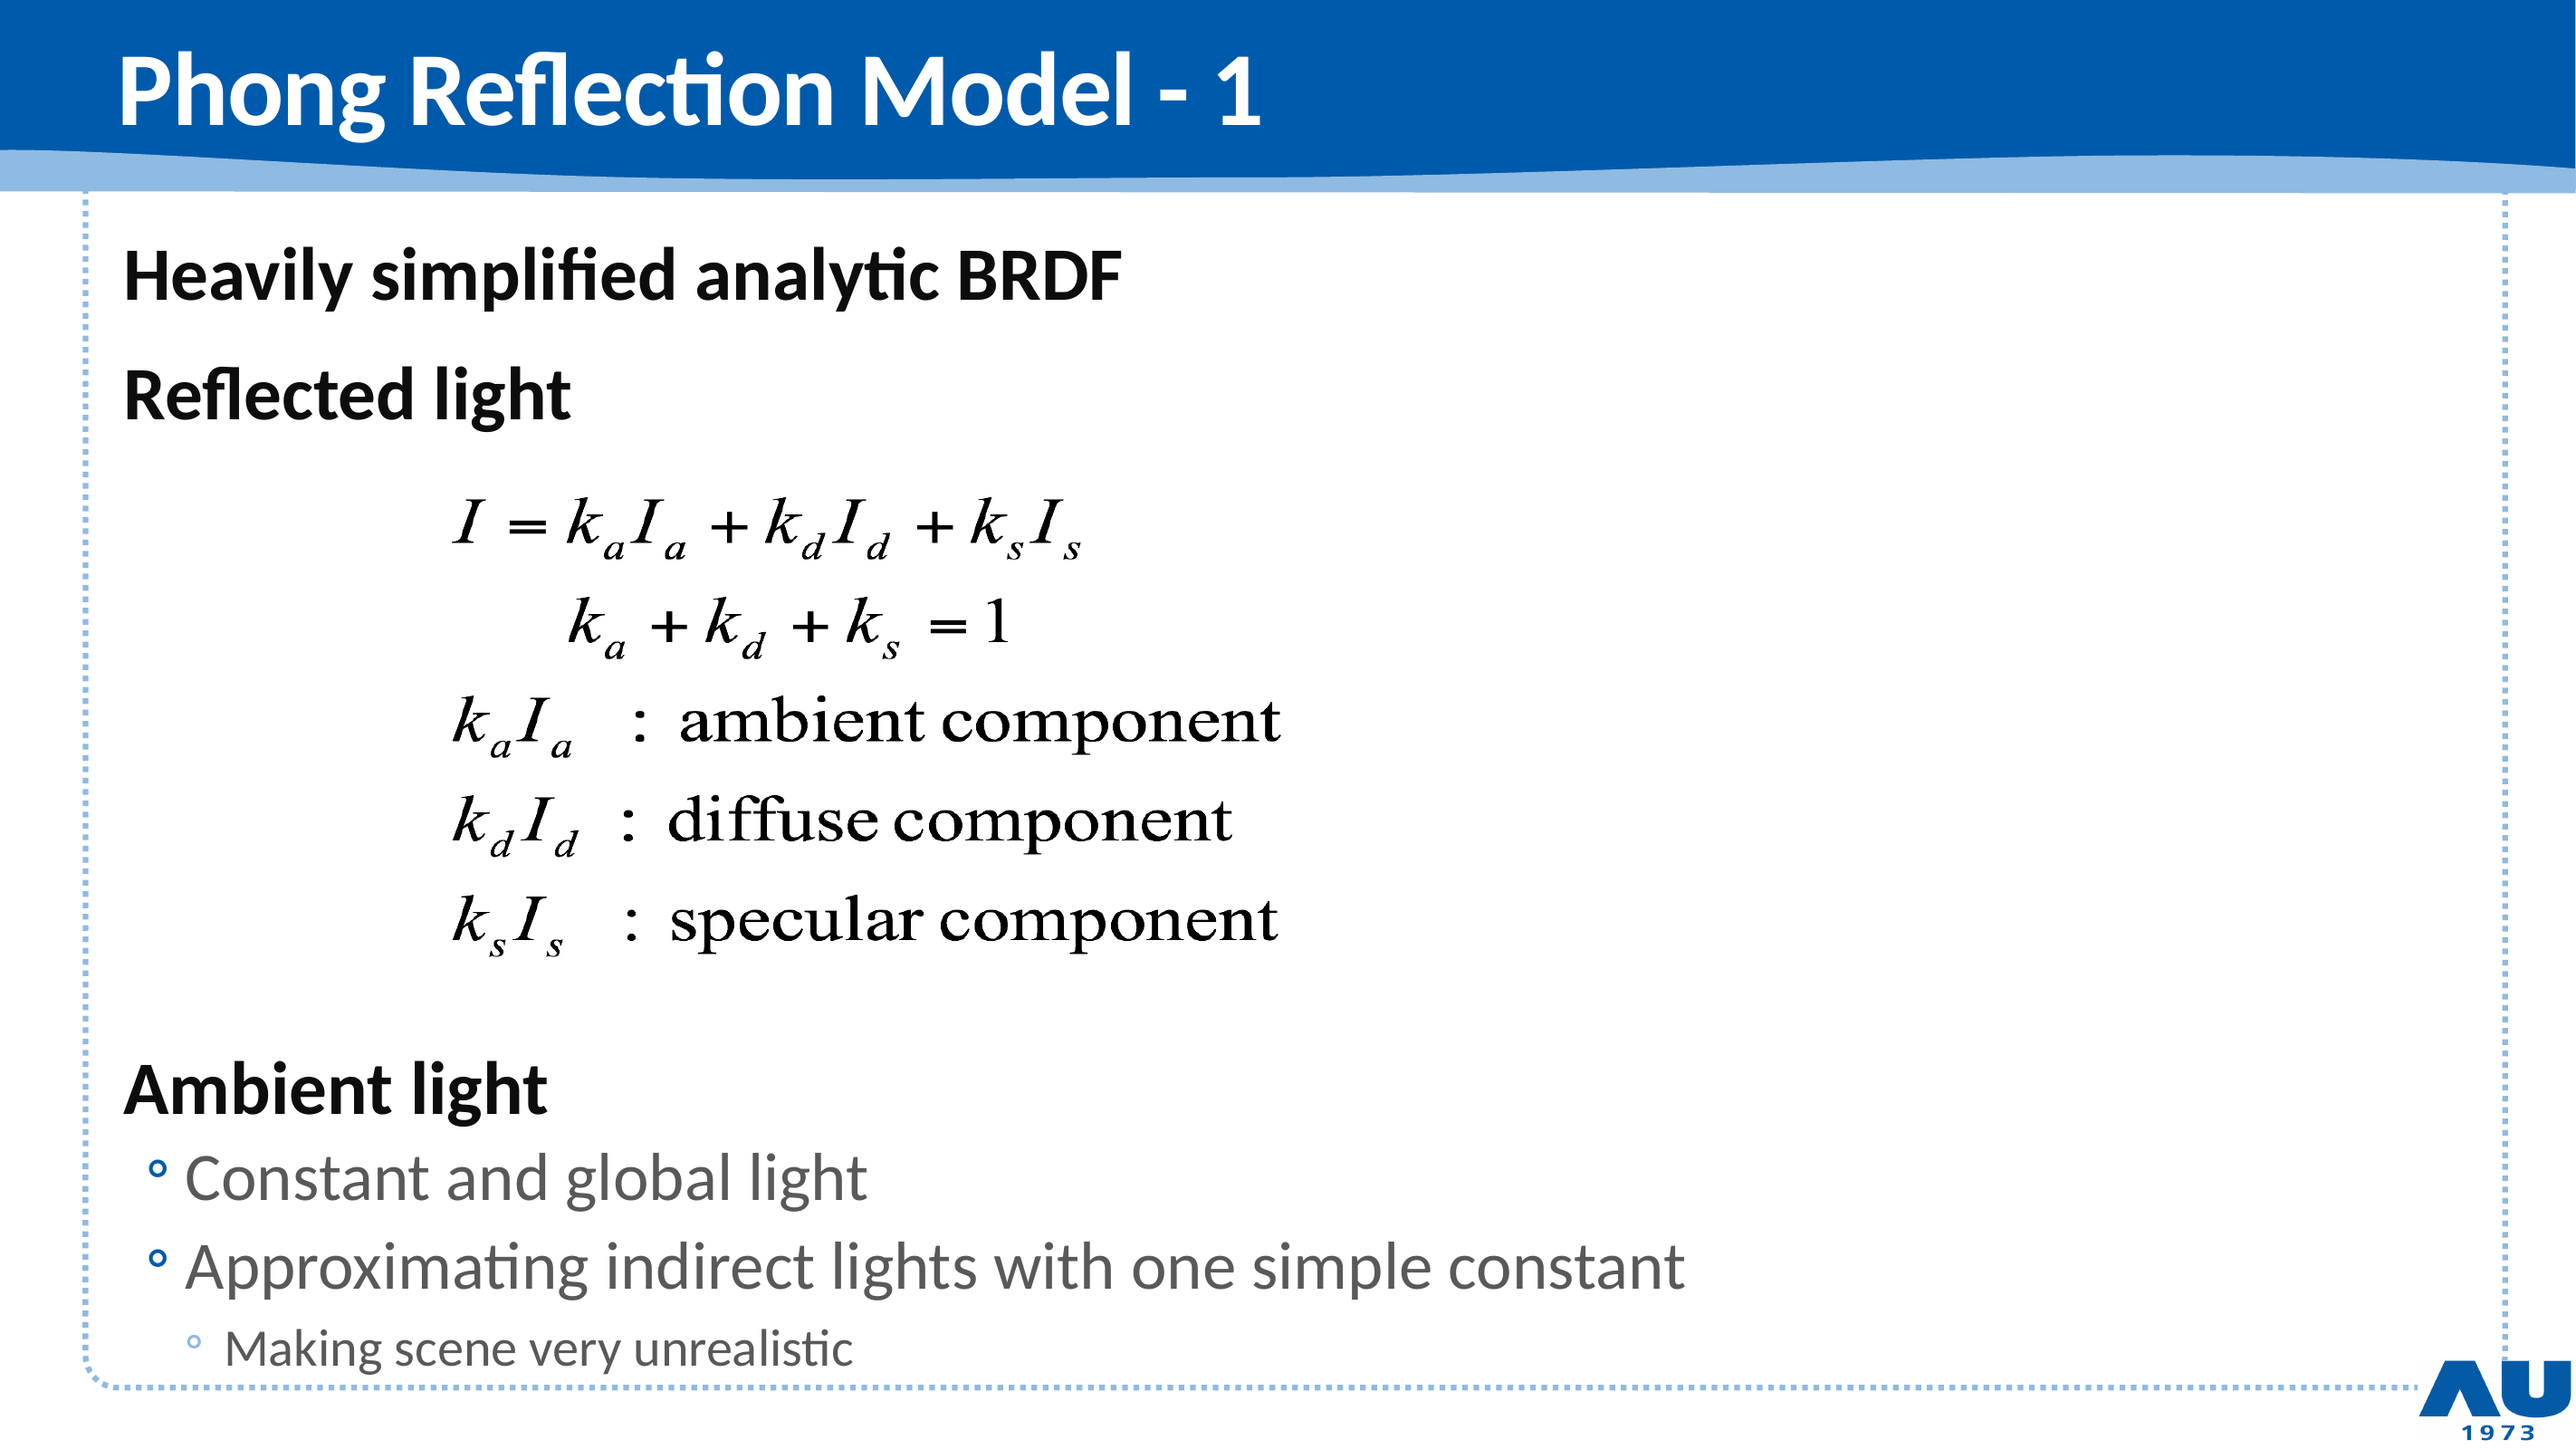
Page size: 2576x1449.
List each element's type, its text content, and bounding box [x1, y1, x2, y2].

list Heavily simplified analytic BRDF Reflected light Ambient light Constant and global light Approximating indirect lights with one simple constant Making scene very unrealistic [103, 228, 2486, 1388]
title Phong Reflection Model - 1 [103, 18, 2486, 169]
picture [441, 479, 1296, 970]
picture [2418, 1360, 2571, 1441]
